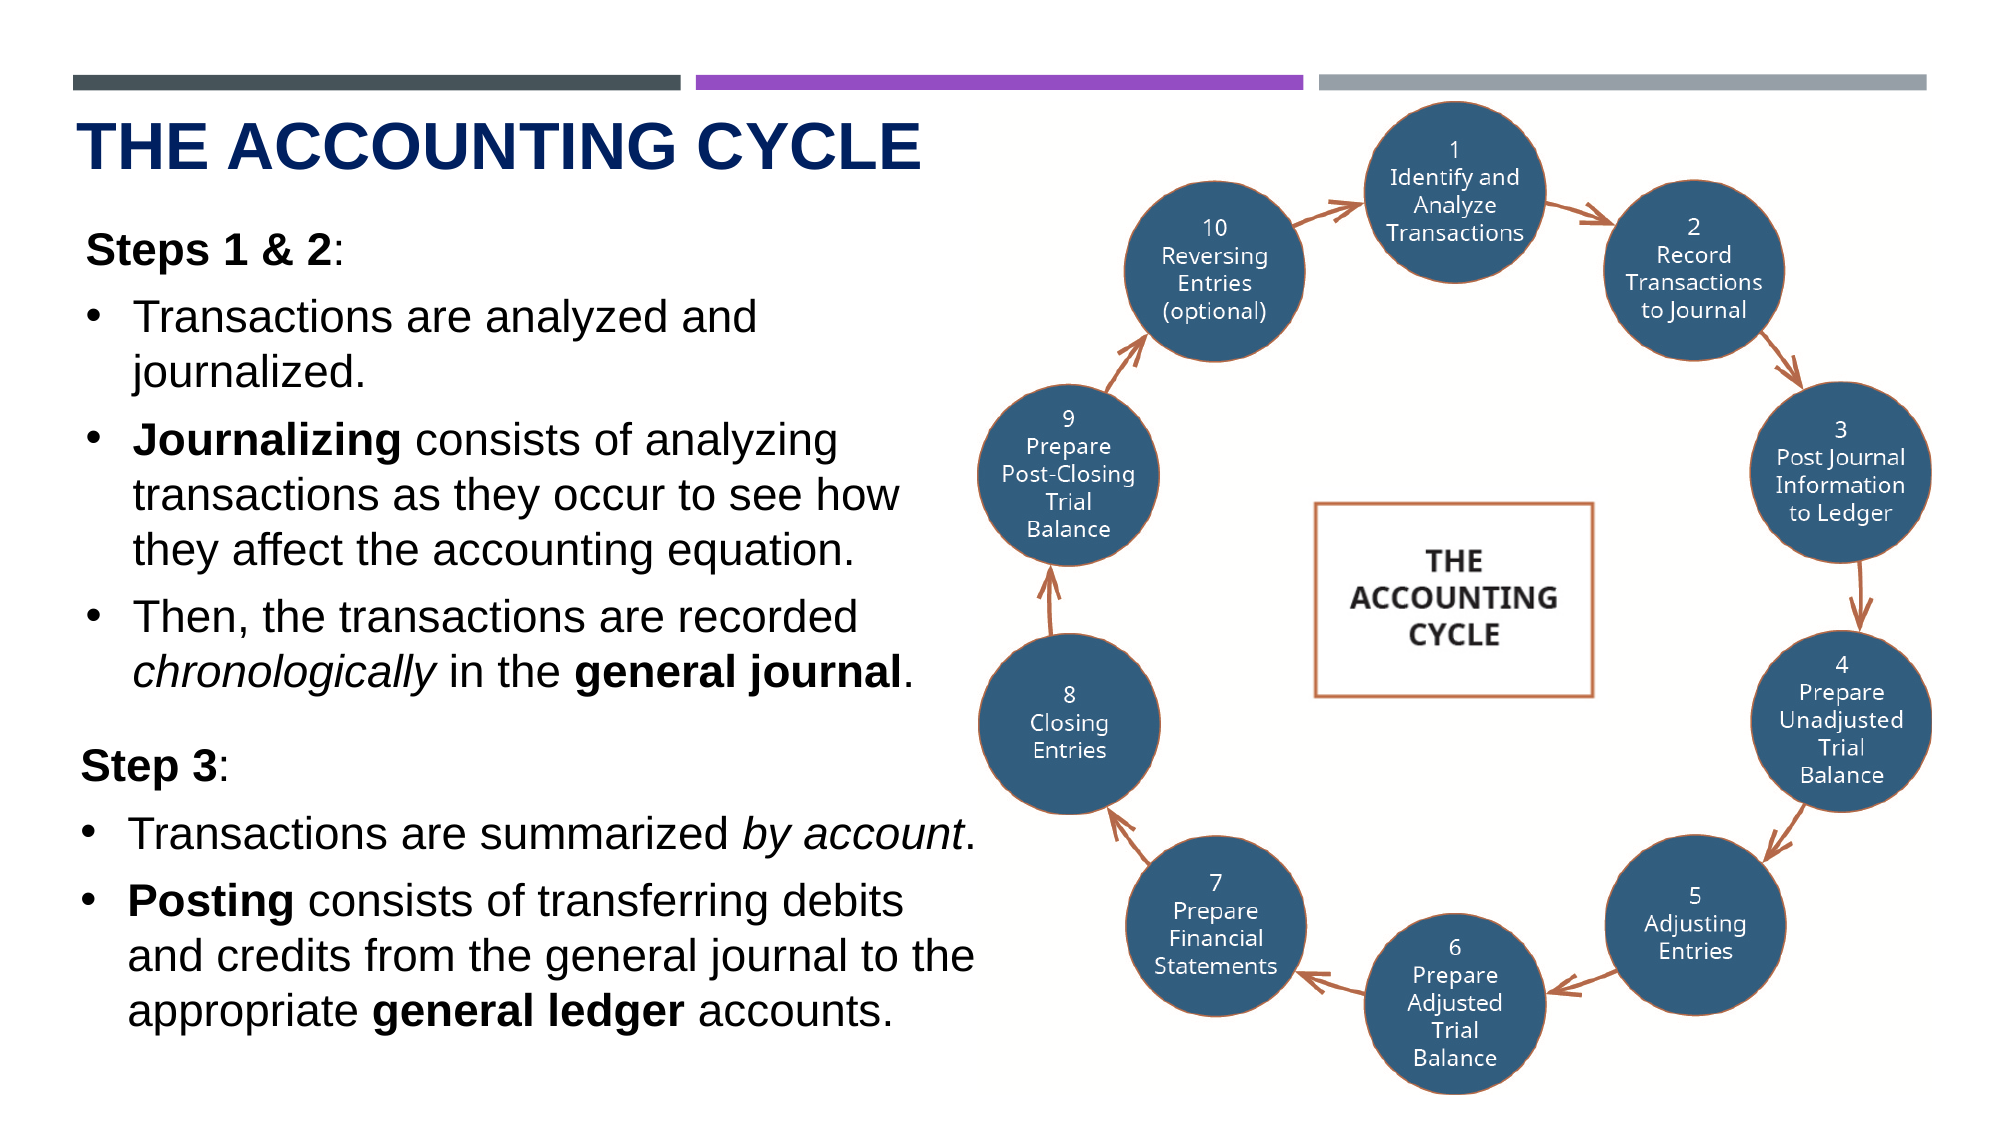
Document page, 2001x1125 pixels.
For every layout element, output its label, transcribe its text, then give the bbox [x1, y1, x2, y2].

title The Accounting Cycle [68, 84, 1880, 201]
text_box Step 3: Transactions are summarized by account. Posting consists of transferring debits and credits from the general journal to the appropriate general ledger accounts. [72, 728, 971, 1044]
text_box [976, 101, 1932, 1096]
text_box Steps 1 & 2: Transactions are analyzed and journalized. Journalizing consists of analyzing transactions as they occur to see how they affect the accounting equation. Then, the transactions are recorded chronologically in the general journal. [78, 212, 971, 705]
